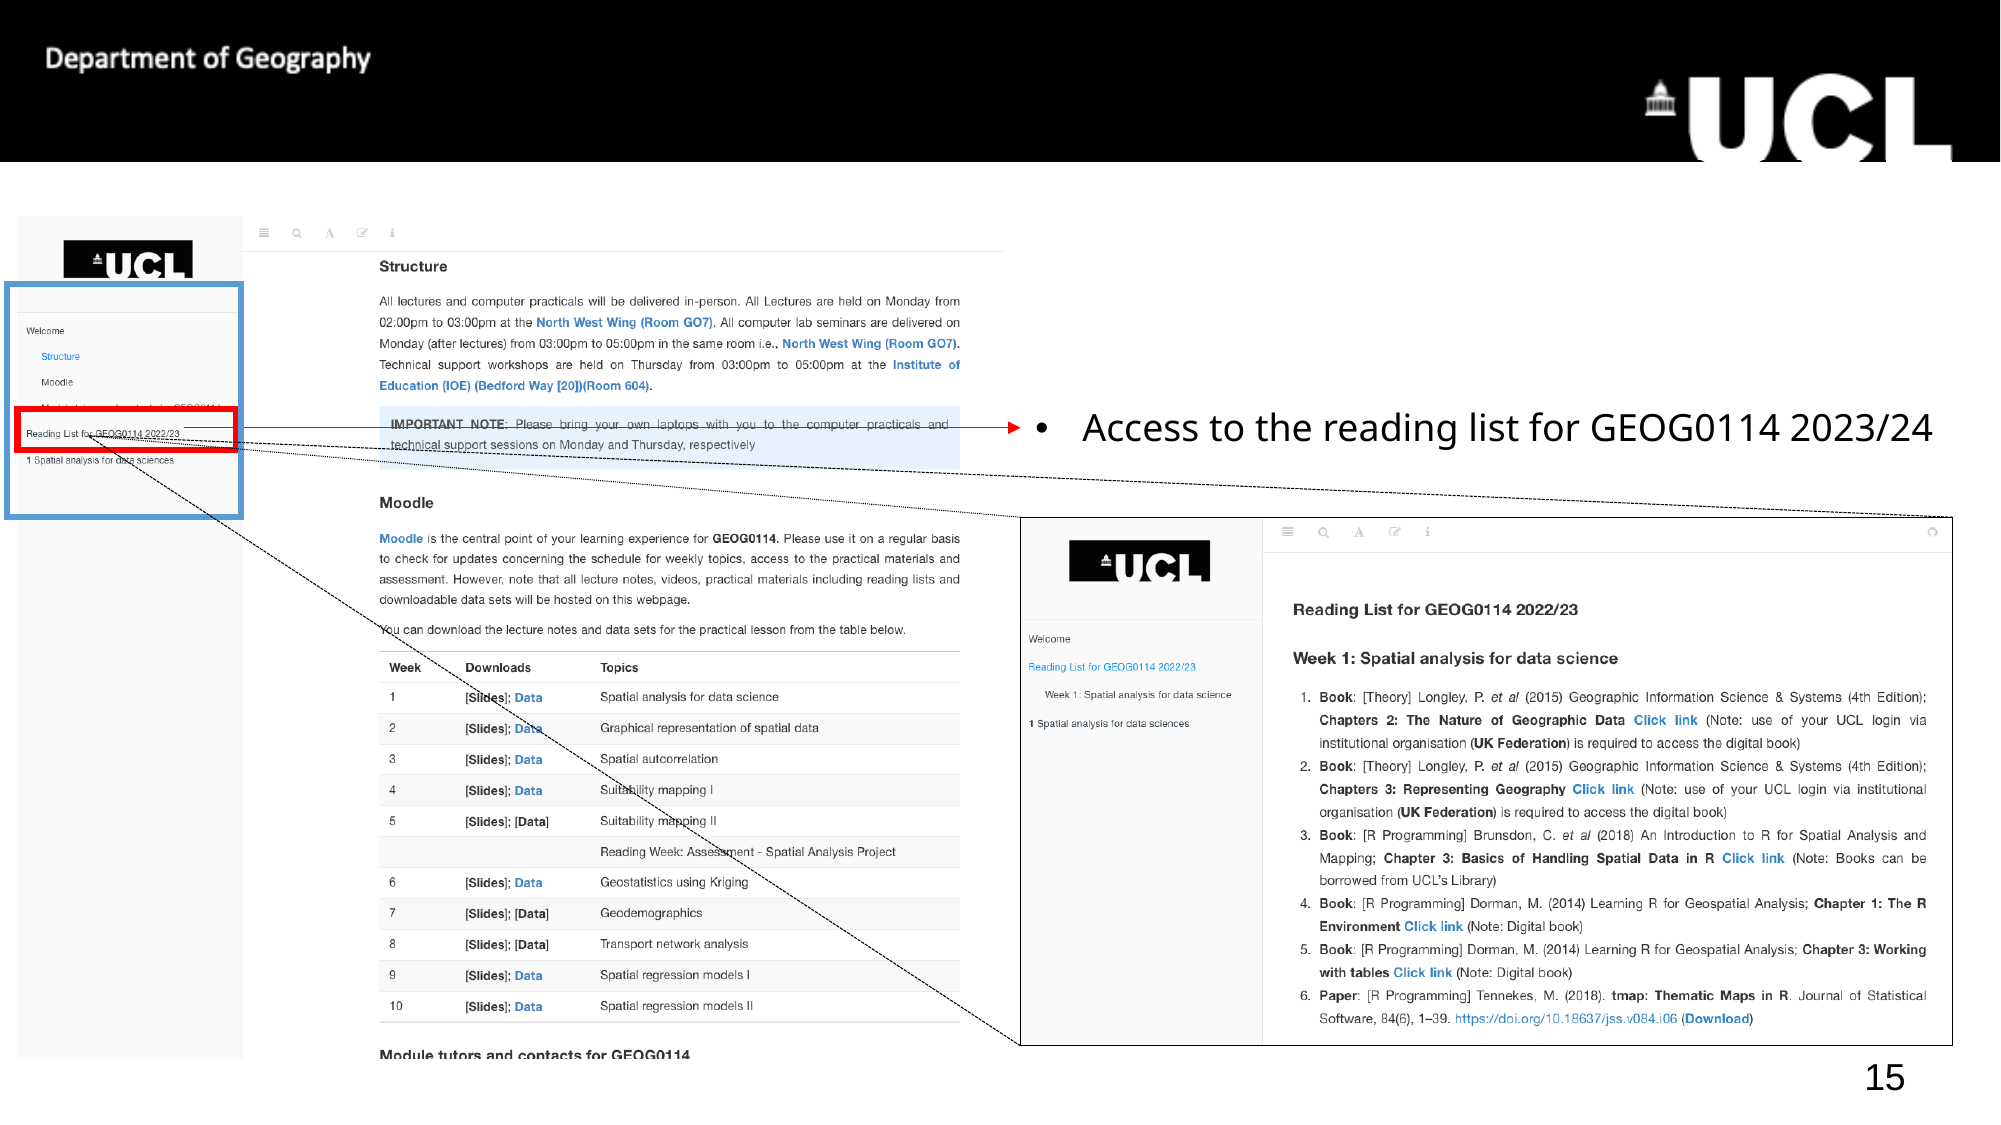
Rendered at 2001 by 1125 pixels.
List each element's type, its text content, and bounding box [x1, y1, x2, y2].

picture [1021, 518, 1953, 1046]
picture [0, 0, 2000, 160]
picture [17, 216, 1006, 1059]
text_box 15 [1849, 1046, 1939, 1070]
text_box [87, 518, 1021, 1046]
text_box Access to the reading list for GEOG0114 2023/24 [1020, 397, 1972, 457]
text_box [6, 283, 17, 518]
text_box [87, 435, 1953, 518]
